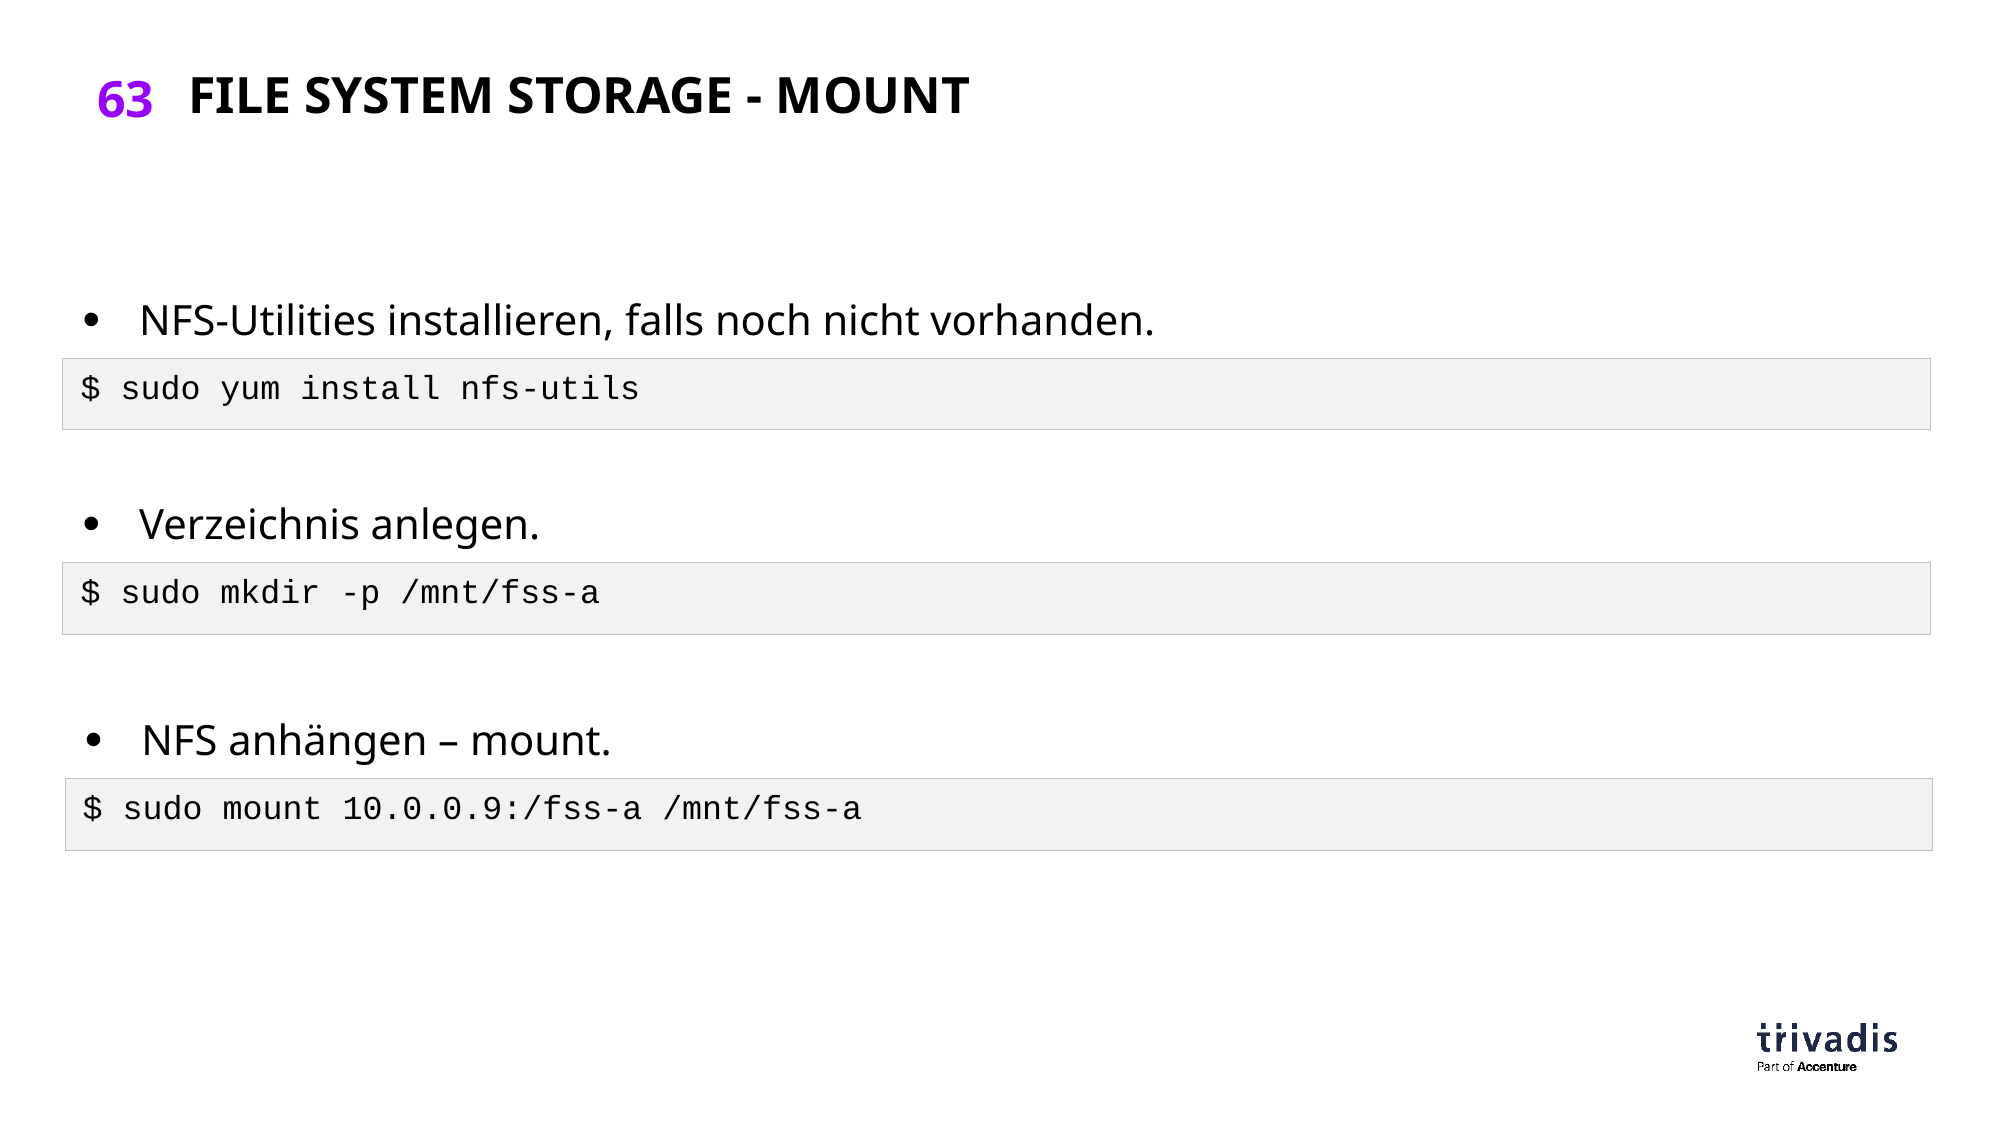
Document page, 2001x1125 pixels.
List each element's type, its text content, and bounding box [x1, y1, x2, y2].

title File system storage - mount [170, 63, 1933, 136]
text_box Verzeichnis anlegen. [65, 490, 1933, 563]
list $ sudo yum install nfs-utils​ [62, 358, 1931, 430]
text_box $ sudo mkdir -p /mnt/fss-a [62, 562, 1931, 635]
list NFS-Utilities installieren, falls noch nicht vorhanden. [65, 286, 1933, 359]
picture [1757, 1023, 1897, 1071]
text_box $ sudo mount 10.0.0.9:/fss-a /mnt/fss-a [65, 778, 1933, 851]
text_box NFS anhängen – mount. [67, 706, 1935, 779]
